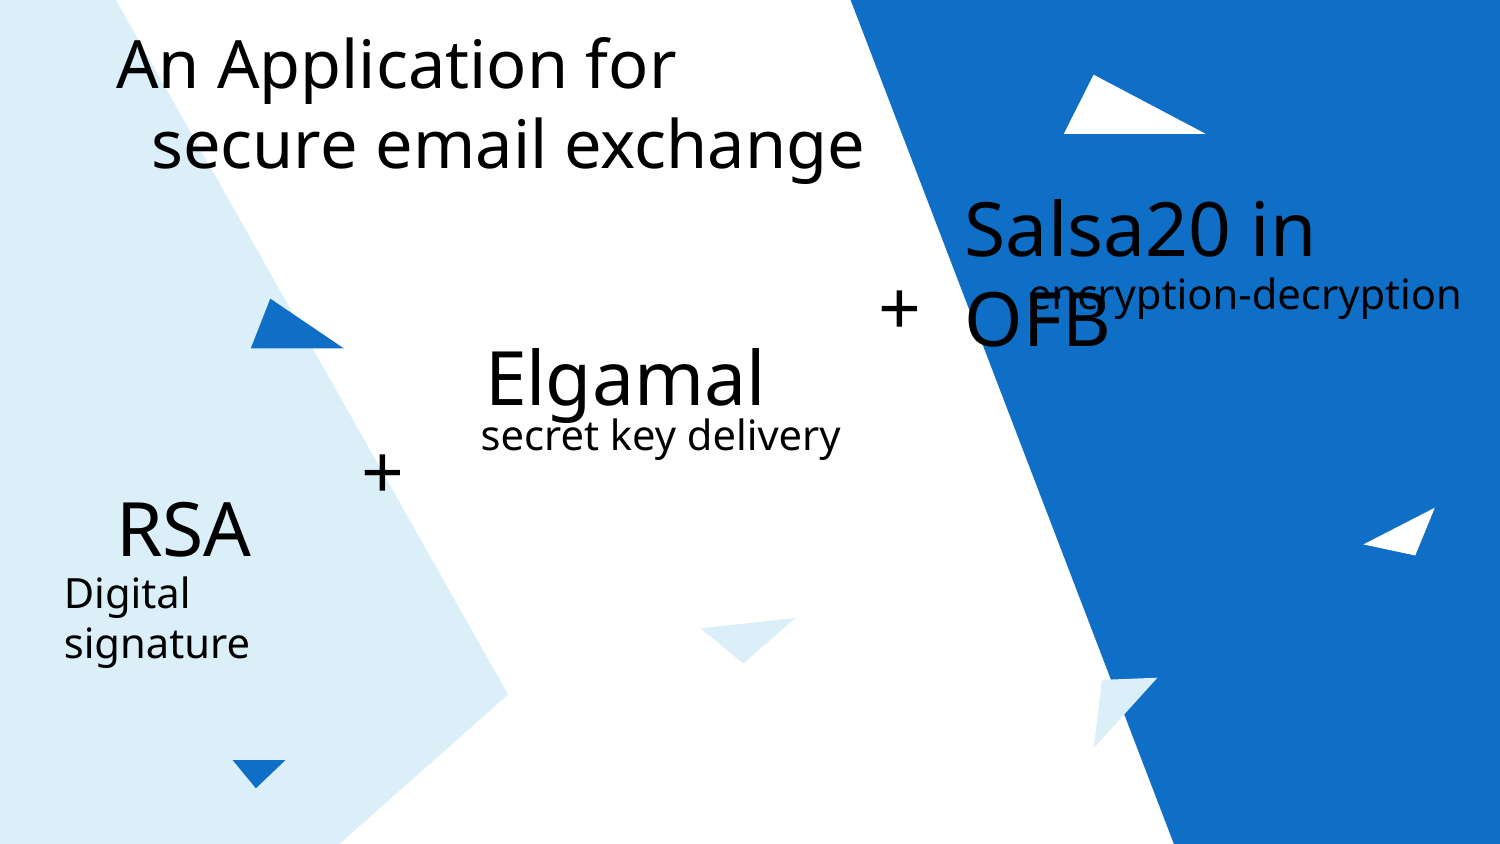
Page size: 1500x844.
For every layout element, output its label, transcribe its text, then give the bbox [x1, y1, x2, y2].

title Salsa20 in OFB [949, 166, 1455, 261]
subtitle Digital signature [48, 551, 386, 683]
subtitle secret key delivery [465, 393, 901, 525]
title RSA [101, 466, 508, 561]
text_box + [863, 253, 979, 359]
subtitle encryption-decryption [1013, 252, 1488, 384]
text_box An Application for secure email exchange [101, 7, 917, 235]
title Elgamal [469, 315, 905, 410]
text_box + [346, 417, 461, 523]
